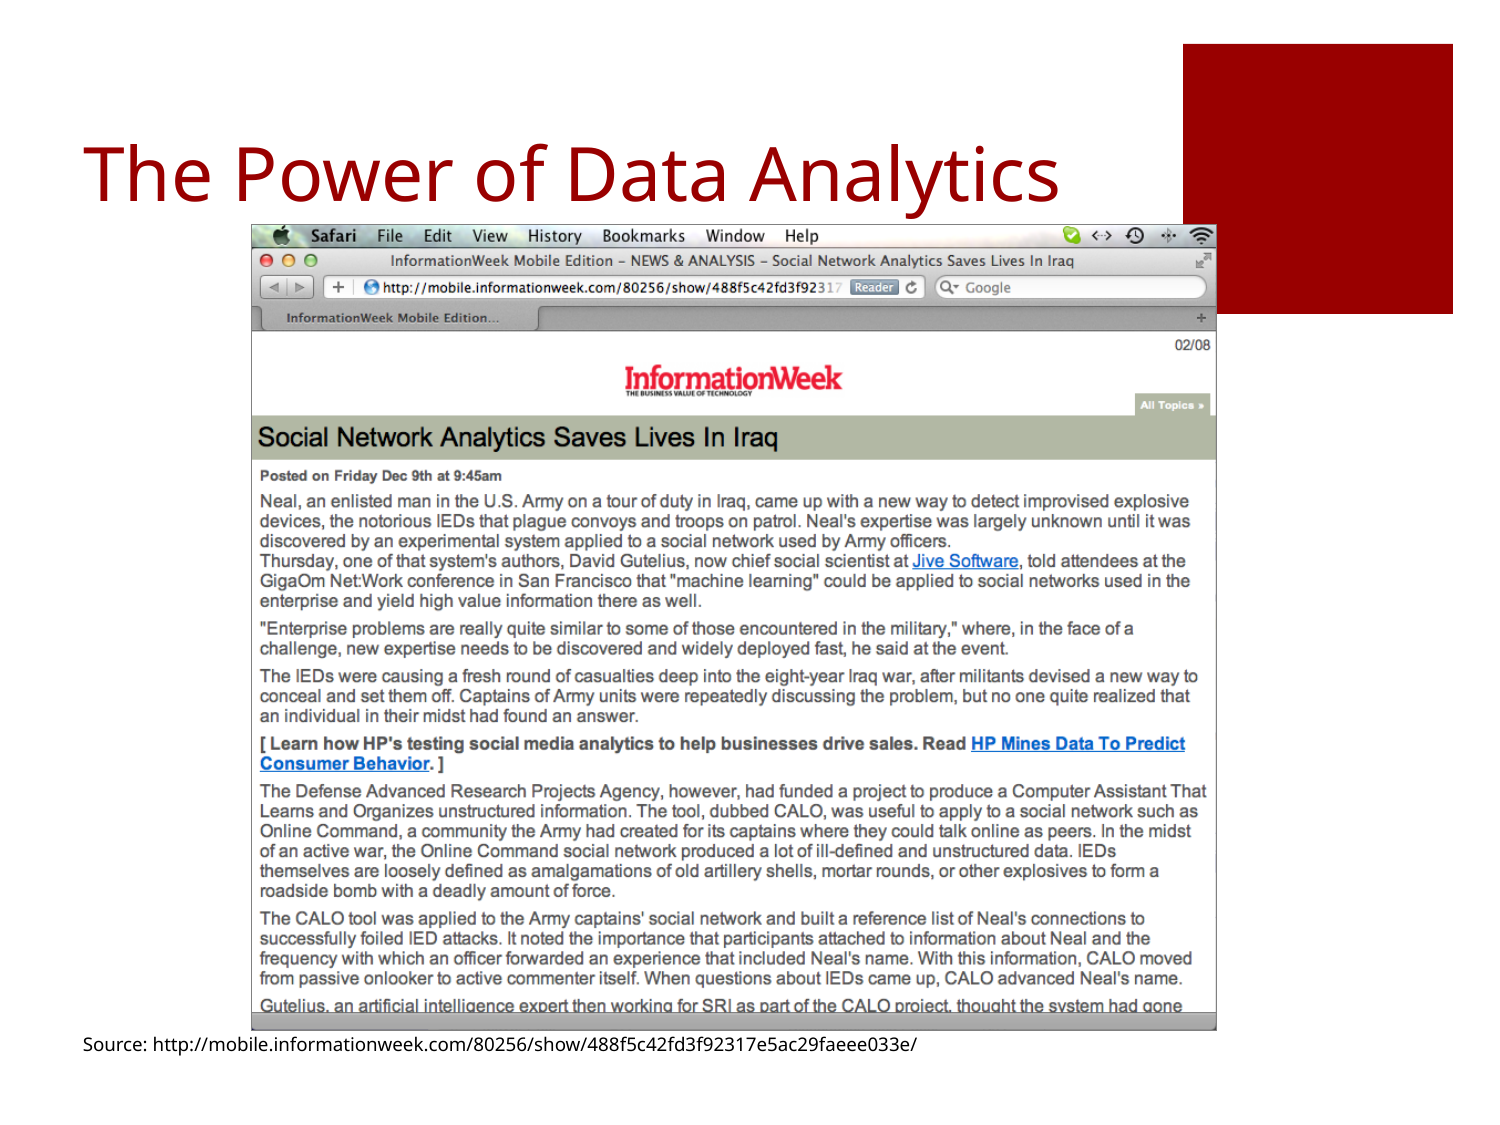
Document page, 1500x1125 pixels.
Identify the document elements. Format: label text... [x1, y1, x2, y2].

picture [250, 223, 1217, 1032]
text_box Source: http://mobile.informationweek.com/80256/show/488f5c42fd3f92317e5ac29faeee033e/ [68, 1025, 1346, 1063]
title The Power of Data Analytics [68, 36, 1136, 225]
